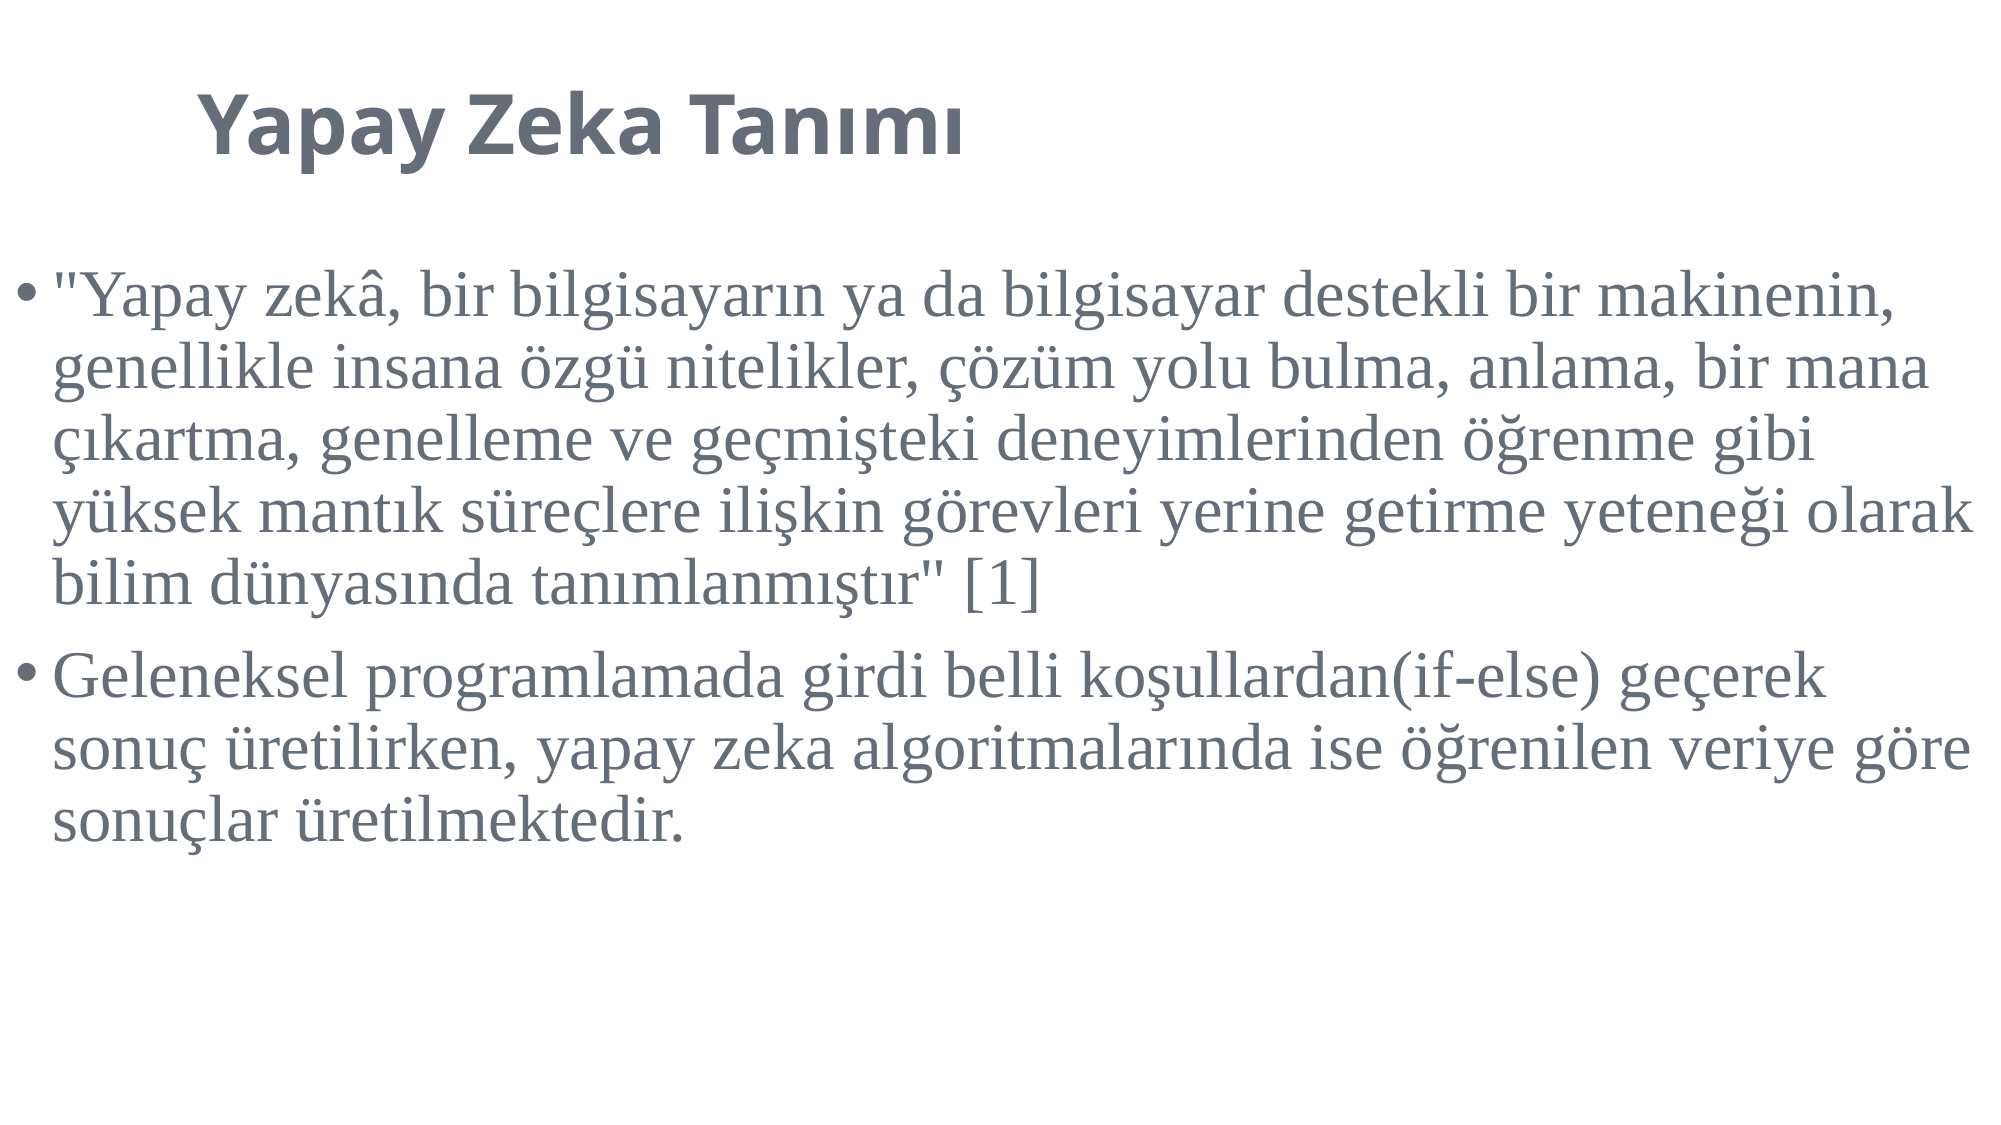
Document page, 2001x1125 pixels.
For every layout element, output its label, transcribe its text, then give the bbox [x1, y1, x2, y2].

list Yapay Zeka Tanımı [182, 74, 1694, 155]
list "Yapay zekâ, bir bilgisayarın ya da bilgisayar destekli bir makinenin, genellikle insana özgü nitelikler, çözüm yolu bulma, anlama, bir mana çıkartma, genelleme ve geçmişteki deneyimlerinden öğrenme gibi yüksek mantık süreçlere ilişkin görevleri yerine getirme yeteneği olarak bilim dünyasında tanımlanmıştır" [1] Geleneksel programlamada girdi belli koşullardan(if-else) geçerek sonuç üretilirken, yapay zeka algoritmalarında ise öğrenilen veriye göre sonuçlar üretilmektedir. [0, 251, 2000, 1125]
